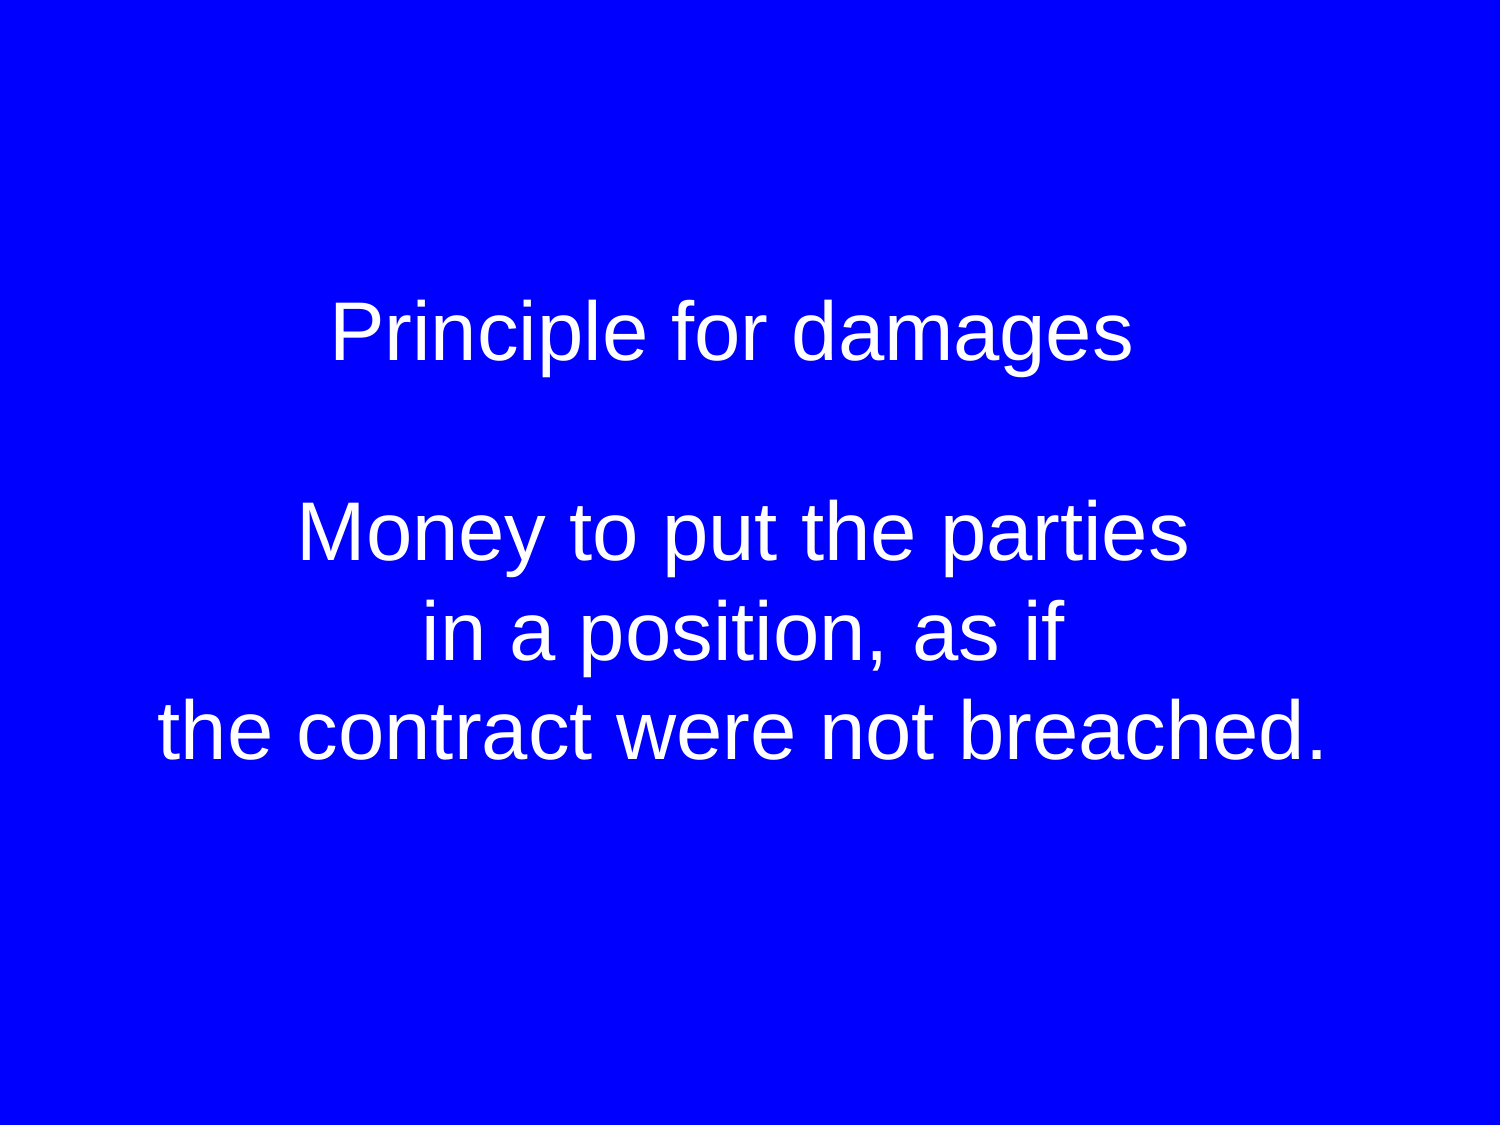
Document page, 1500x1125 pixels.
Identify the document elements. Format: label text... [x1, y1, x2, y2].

subtitle Principle for damages Money to put the parties in a position, as if the contract were not breached. [37, 50, 1450, 1088]
